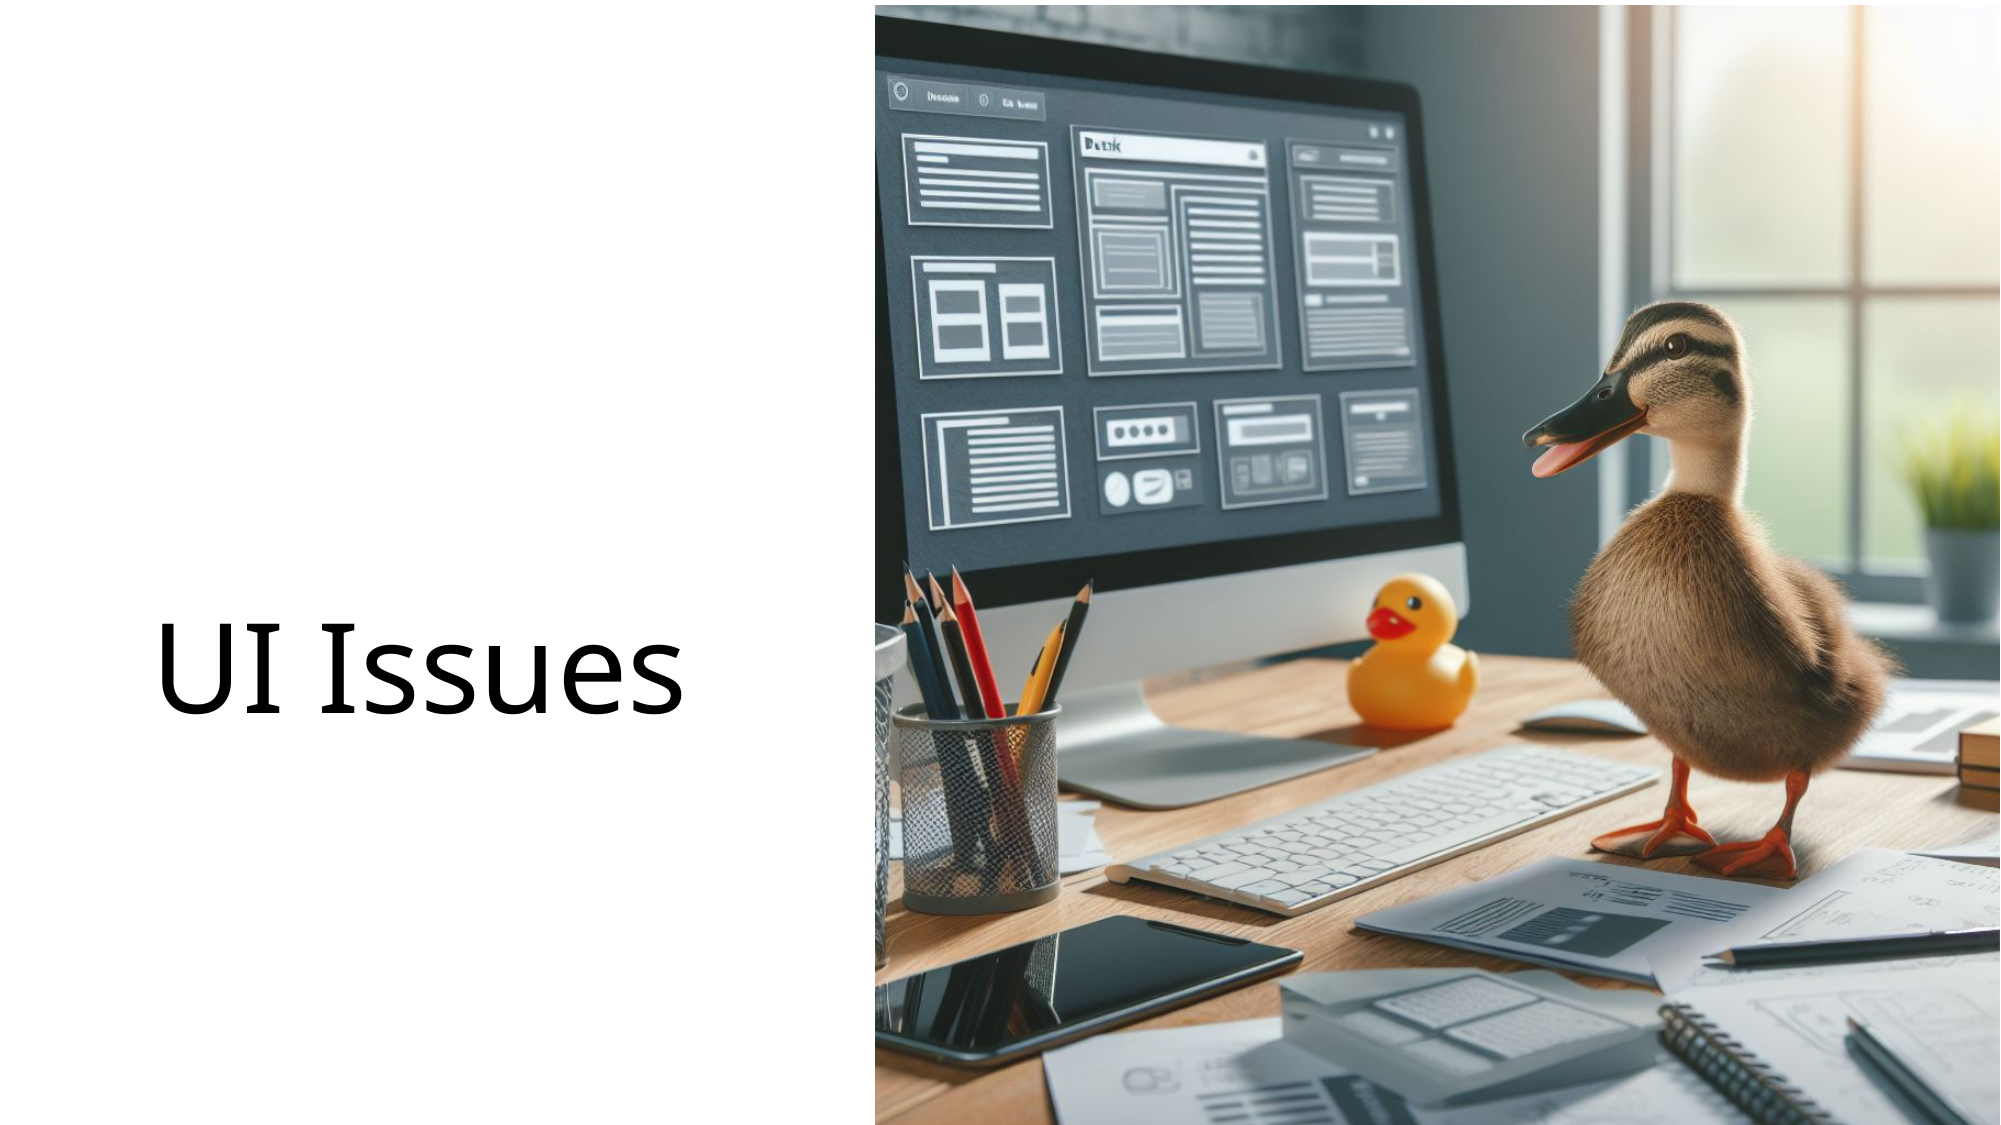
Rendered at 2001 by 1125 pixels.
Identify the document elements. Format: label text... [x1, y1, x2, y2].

picture [874, 5, 2000, 1125]
title UI Issues [136, 280, 874, 749]
